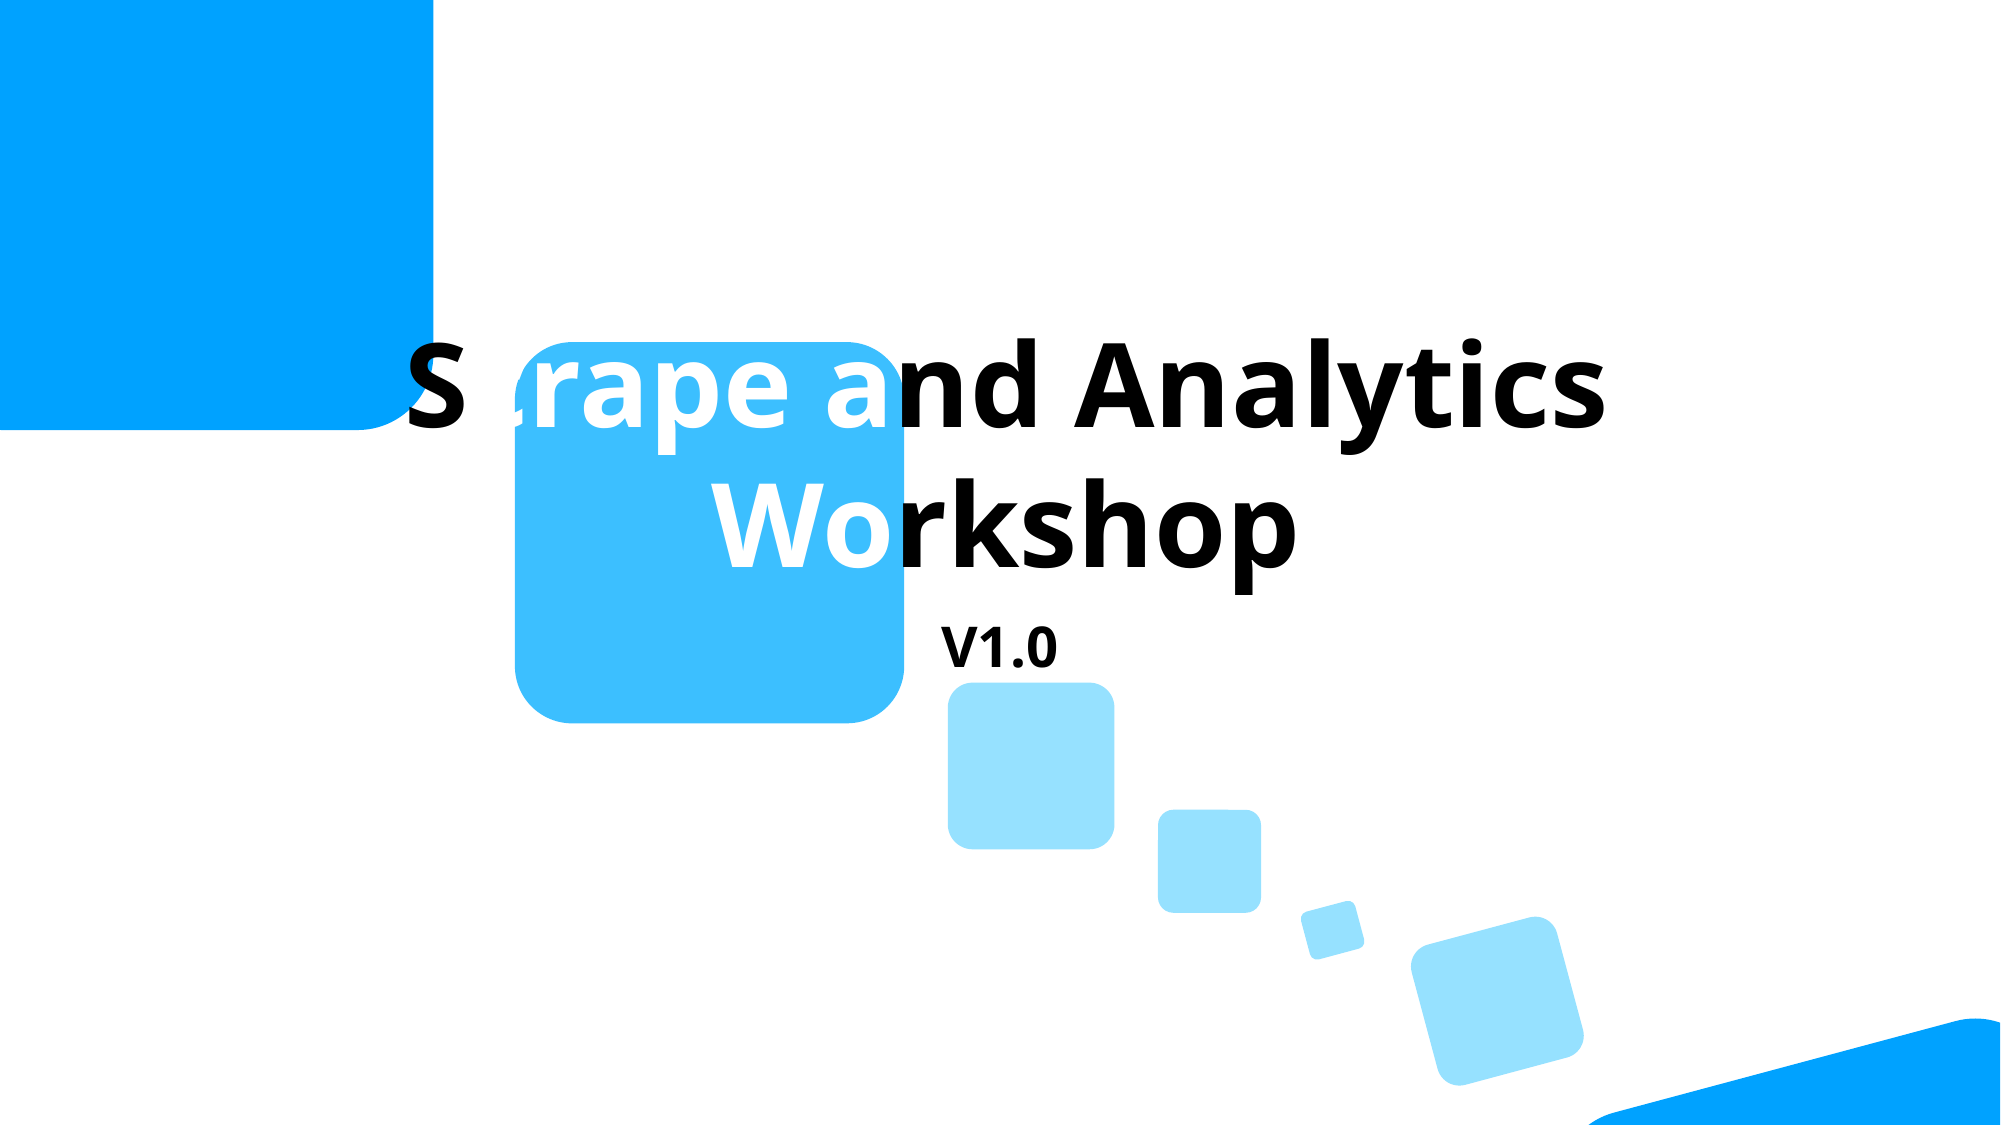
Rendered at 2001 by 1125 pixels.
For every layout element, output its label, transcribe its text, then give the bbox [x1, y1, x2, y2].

list V1.0 [145, 579, 1855, 711]
title Scrape and Analytics Workshop [151, 217, 1862, 600]
